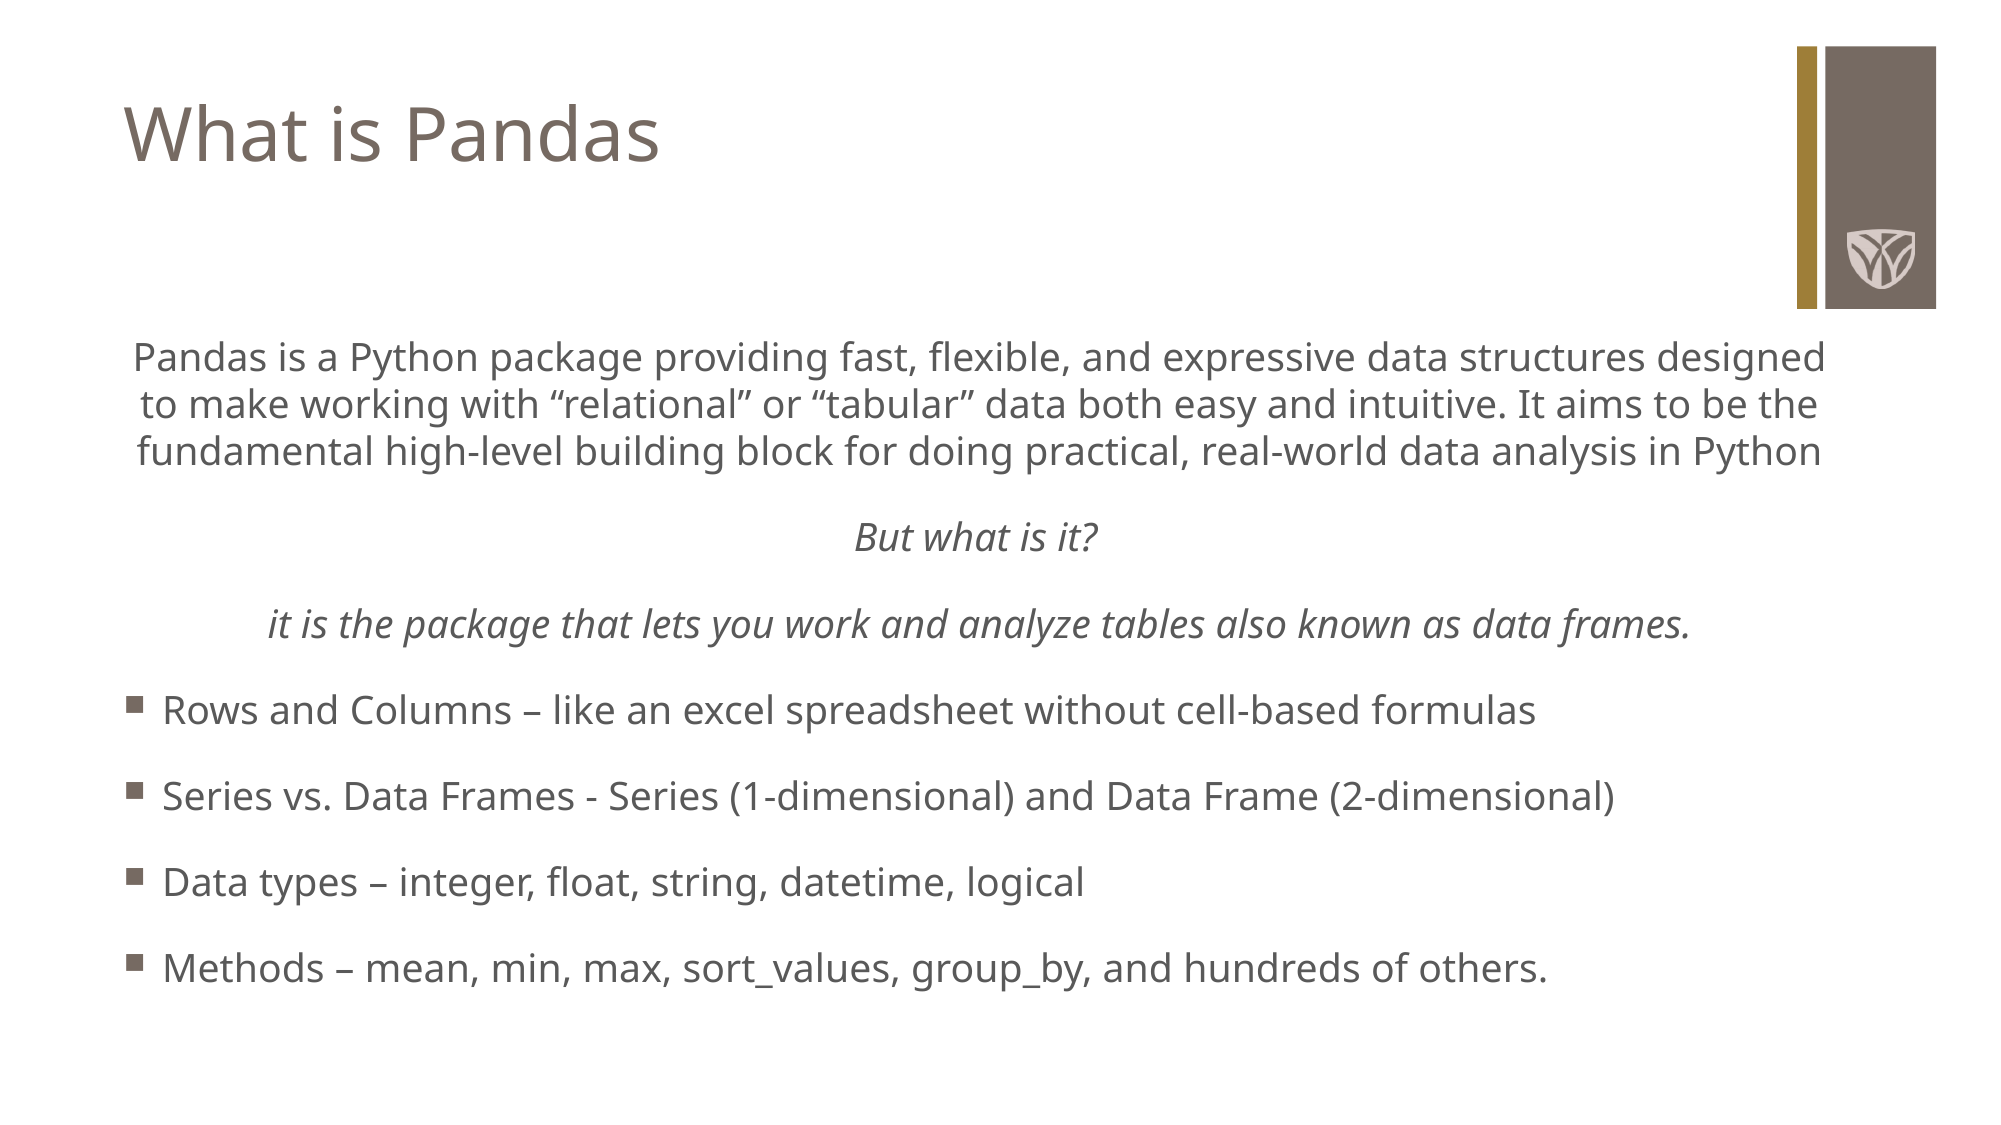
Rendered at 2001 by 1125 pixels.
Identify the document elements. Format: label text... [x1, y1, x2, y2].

title What is Pandas [109, 79, 1762, 263]
list Pandas is a Python package providing fast, flexible, and expressive data structures designed to make working with “relational” or “tabular” data both easy and intuitive. It aims to be the fundamental high-level building block for doing practical, real-world data analysis in Python But what is it? it is the package that lets you work and analyze tables also known as data frames. Rows and Columns – like an excel spreadsheet without cell-based formulas Series vs. Data Frames - Series (1-dimensional) and Data Frame (2-dimensional) Data types – integer, float, string, datetime, logical Methods – mean, min, max, sort_values, group_by, and hundreds of others. [109, 324, 1854, 1005]
